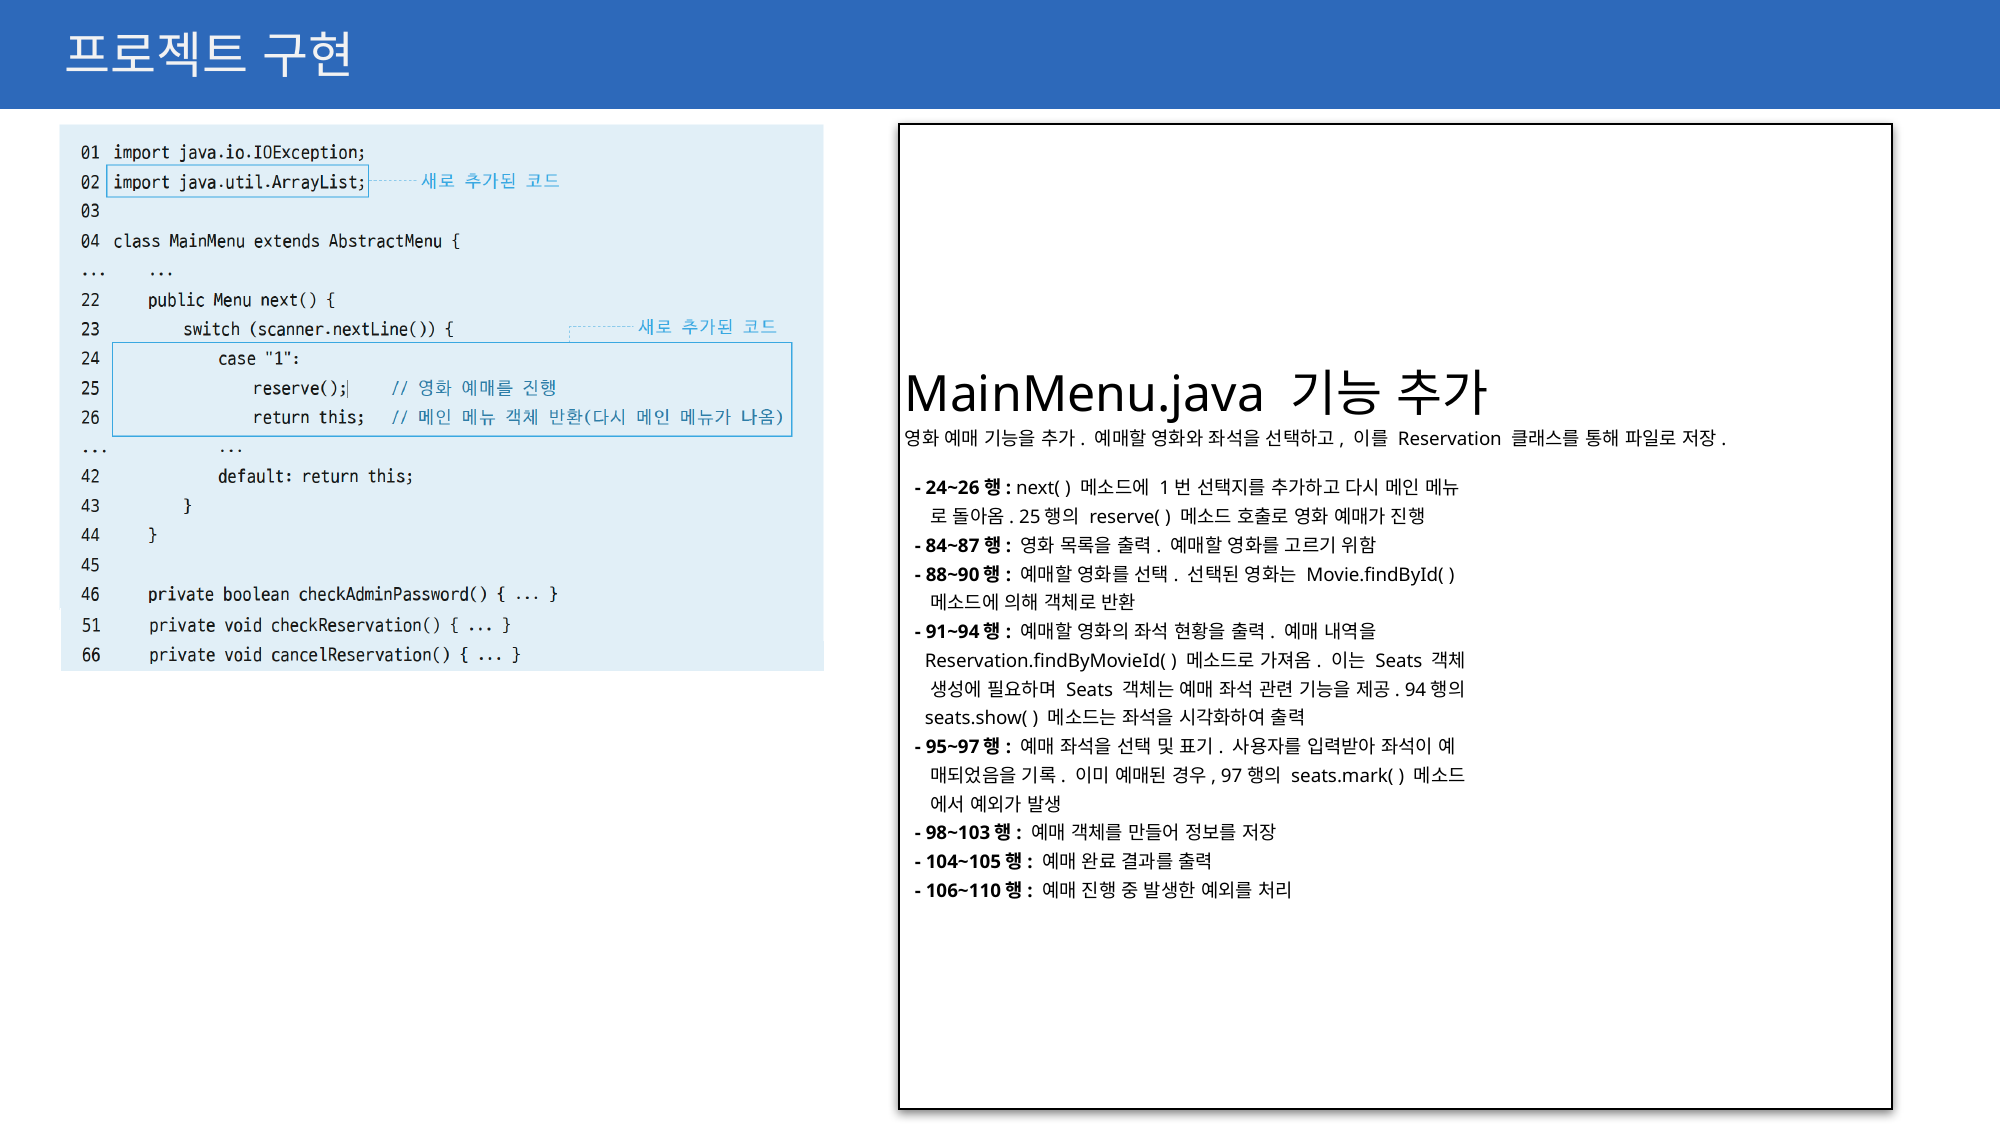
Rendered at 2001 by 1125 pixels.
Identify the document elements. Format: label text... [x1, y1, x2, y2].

text_box MainMenu.java 기능 추가 영화 예매 기능을 추가. 예매할 영화와 좌석을 선택하고, 이를 Reservation 클래스를 통해 파일로 저장. - 24~26행: next( ) 메소드에 1번 선택지를 추가하고 다시 메인 메뉴 로 돌아옴. 25행의 reserve( ) 메소드 호출로 영화 예매가 진행 - 84~87행: 영화 목록을 출력. 예매할 영화를 고르기 위함 - 88~90행: 예매할 영화를 선택. 선택된 영화는 Movie.findById( ) 메소드에 의해 객체로 반환 - 91~94행: 예매할 영화의 좌석 현황을 출력. 예매 내역을 Reservation.findByMovieId( ) 메소드로 가져옴. 이는 Seats 객체 생성에 필요하며 Seats 객체는 예매 좌석 관련 기능을 제공. 94행의 seats.show( ) 메소드는 좌석을 시각화하여 출력 - 95~97행: 예매 좌석을 선택 및 표기. 사용자를 입력받아 좌석이 예 매되었음을 기록. 이미 예매된 경우, 97행의 seats.mark( ) 메소드 에서 예외가 발생 - 98~103행: 예매 객체를 만들어 정보를 저장 - 104~105행: 예매 완료 결과를 출력 - 106~110행: 예매 진행 중 발생한 예외를 처리 [898, 123, 1893, 1110]
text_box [58, 123, 825, 671]
text_box 프로젝트 구현 [58, 17, 361, 90]
text_box [0, 0, 2000, 109]
